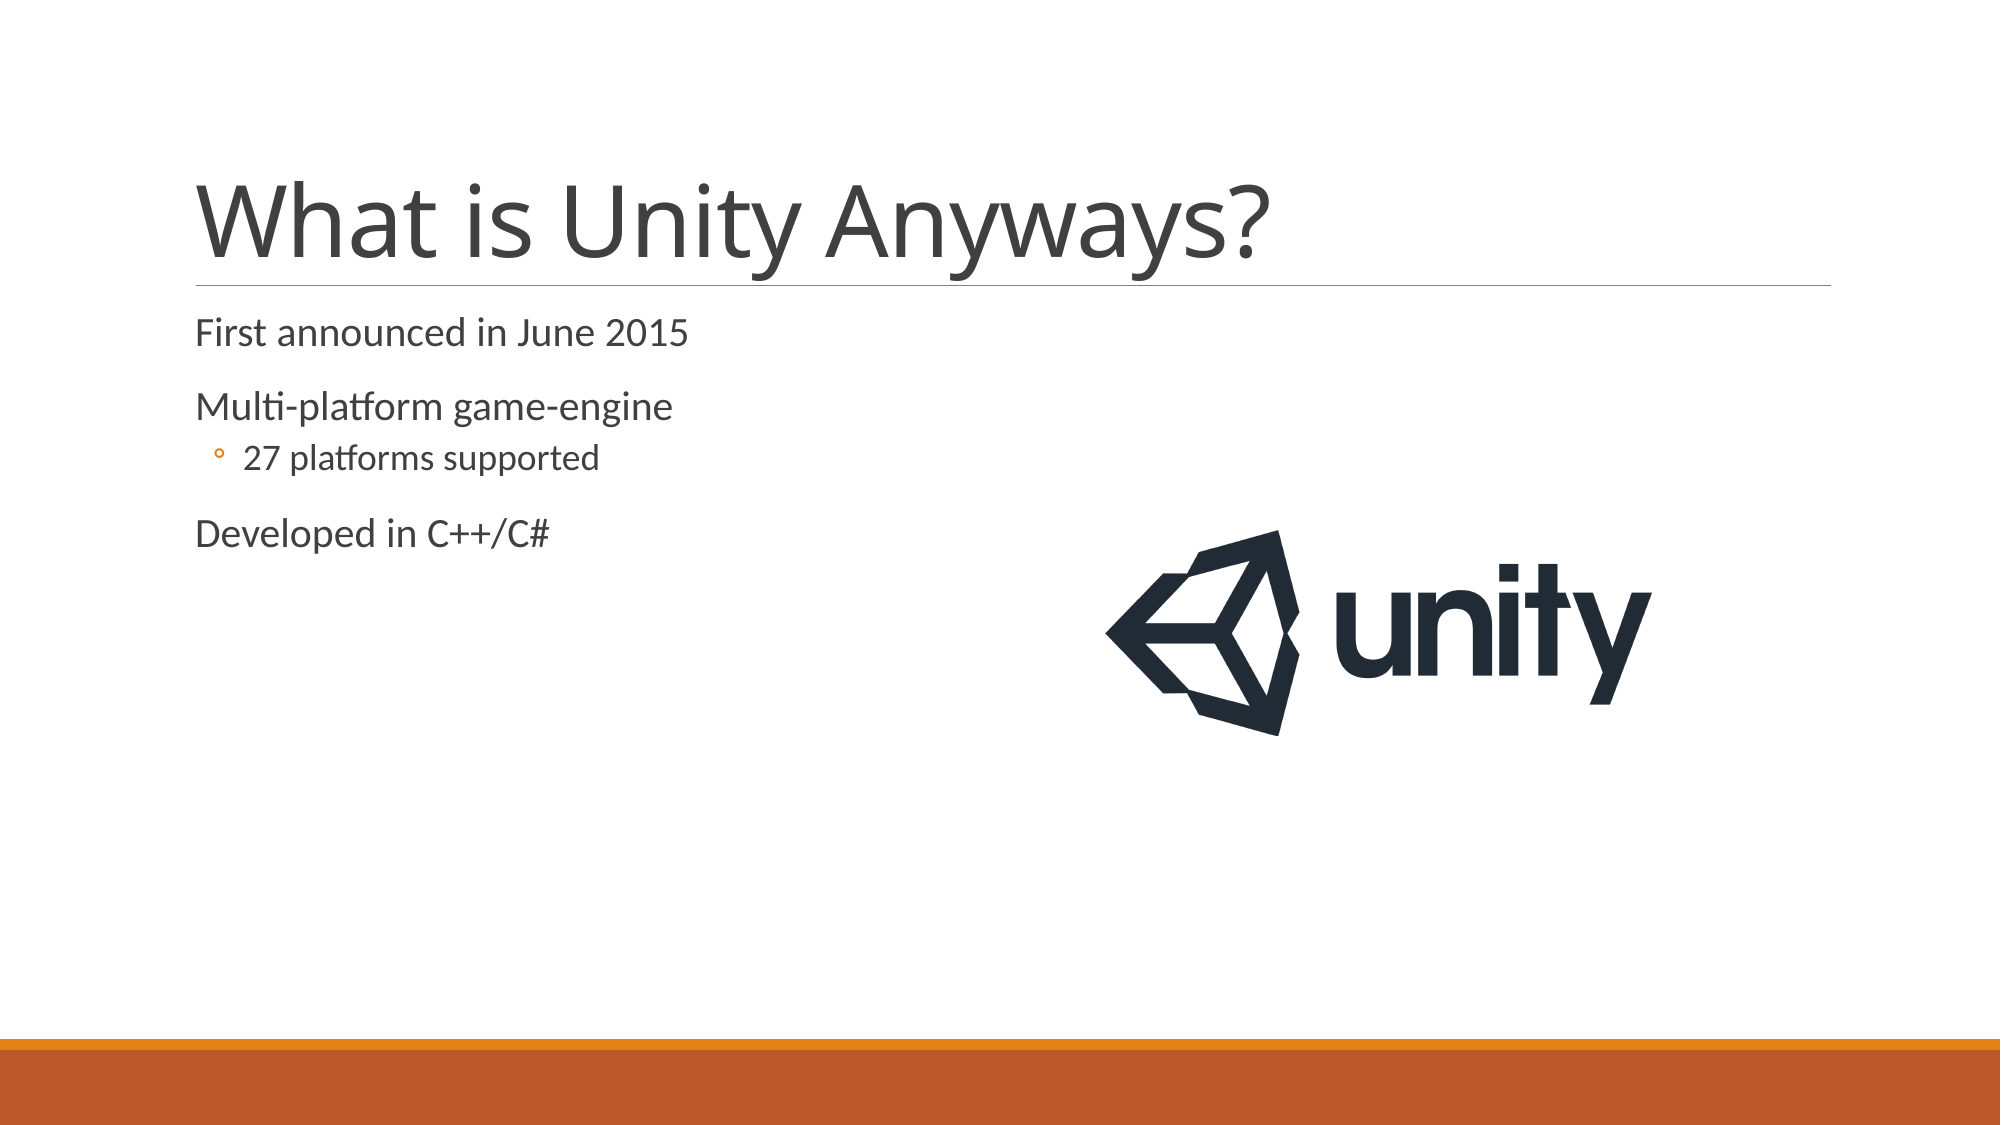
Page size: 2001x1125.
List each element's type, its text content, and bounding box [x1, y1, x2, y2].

picture [1104, 529, 1652, 736]
list First announced in June 2015 Multi-platform game-engine 27 platforms supported Developed in C++/C# [180, 302, 1830, 963]
title What is Unity Anyways? [180, 47, 1830, 285]
